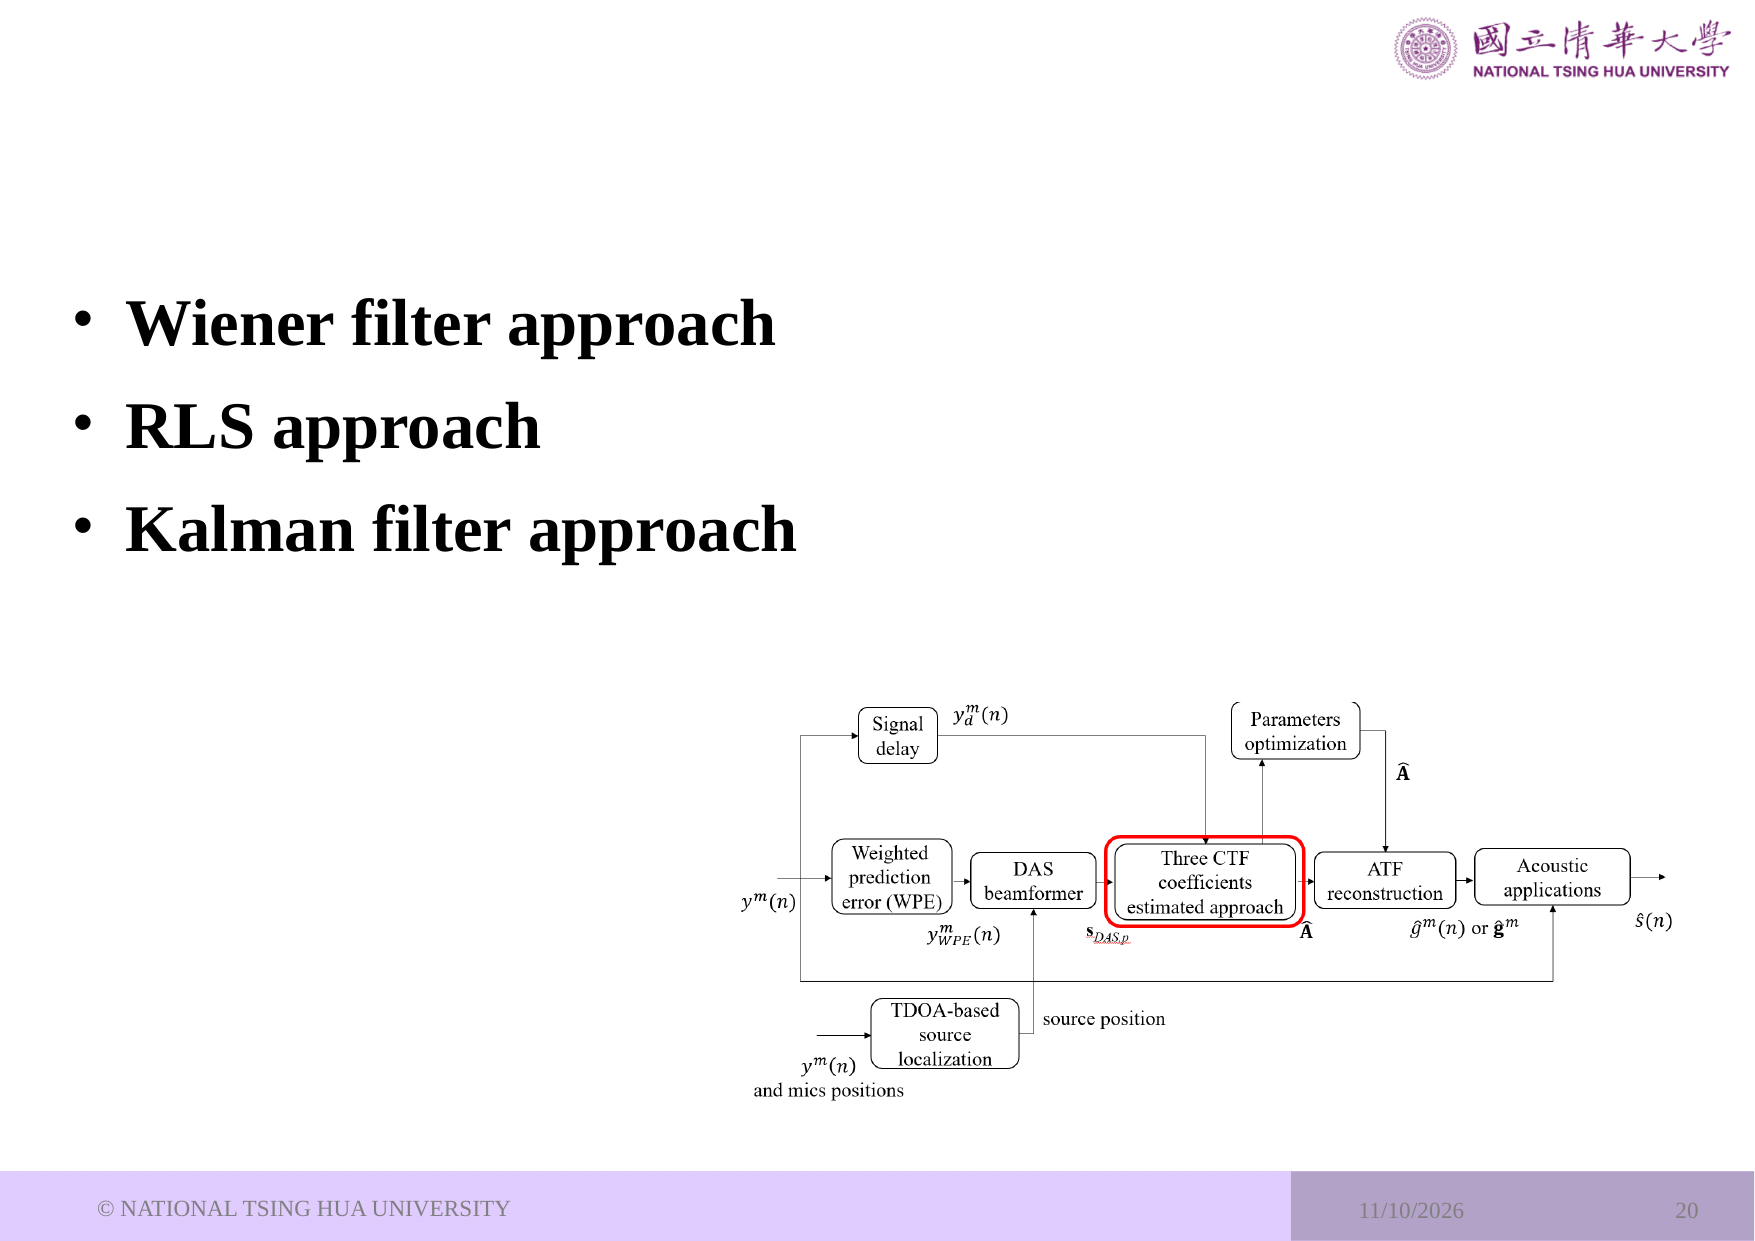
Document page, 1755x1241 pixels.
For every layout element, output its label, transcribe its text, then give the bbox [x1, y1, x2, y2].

text_box Wiener filter approach RLS approach Kalman filter approach [58, 254, 1755, 1236]
picture [0, 1171, 1291, 1241]
picture [736, 701, 1673, 1105]
picture [1388, 2, 1755, 95]
